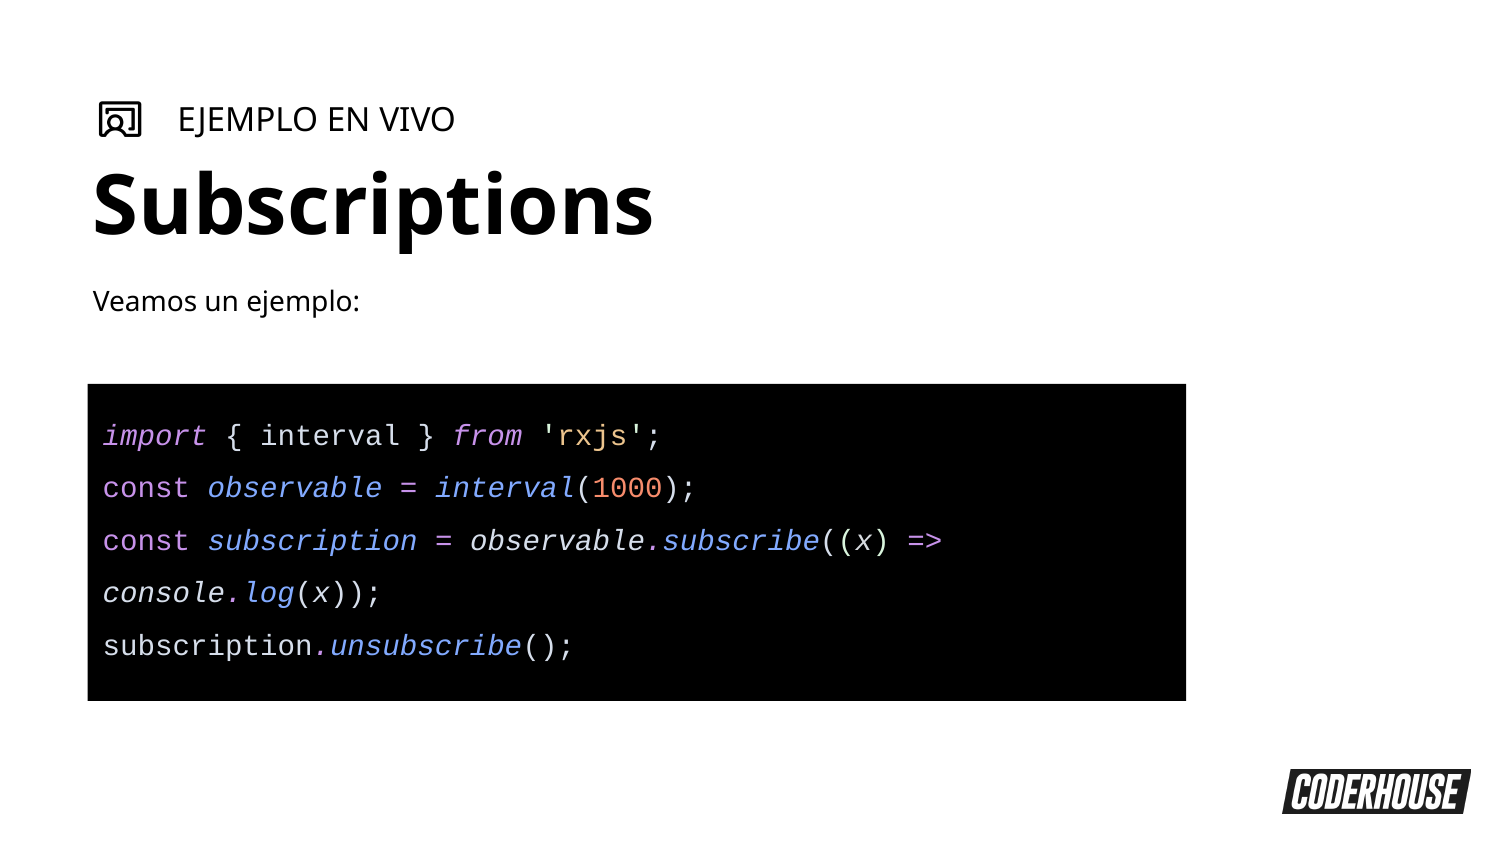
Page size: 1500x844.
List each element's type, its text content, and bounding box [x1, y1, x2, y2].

text_box Subscriptions [77, 147, 673, 268]
text_box import { interval } from 'rxjs'; const observable = interval(1000); const subscription = observable.subscribe((x) => console.log(x)); subscription.unsubscribe(); [87, 383, 1187, 701]
text_box EJEMPLO EN VIVO [166, 83, 641, 147]
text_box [77, 76, 163, 162]
picture [1281, 769, 1471, 814]
text_box Veamos un ejemplo: [77, 268, 414, 340]
